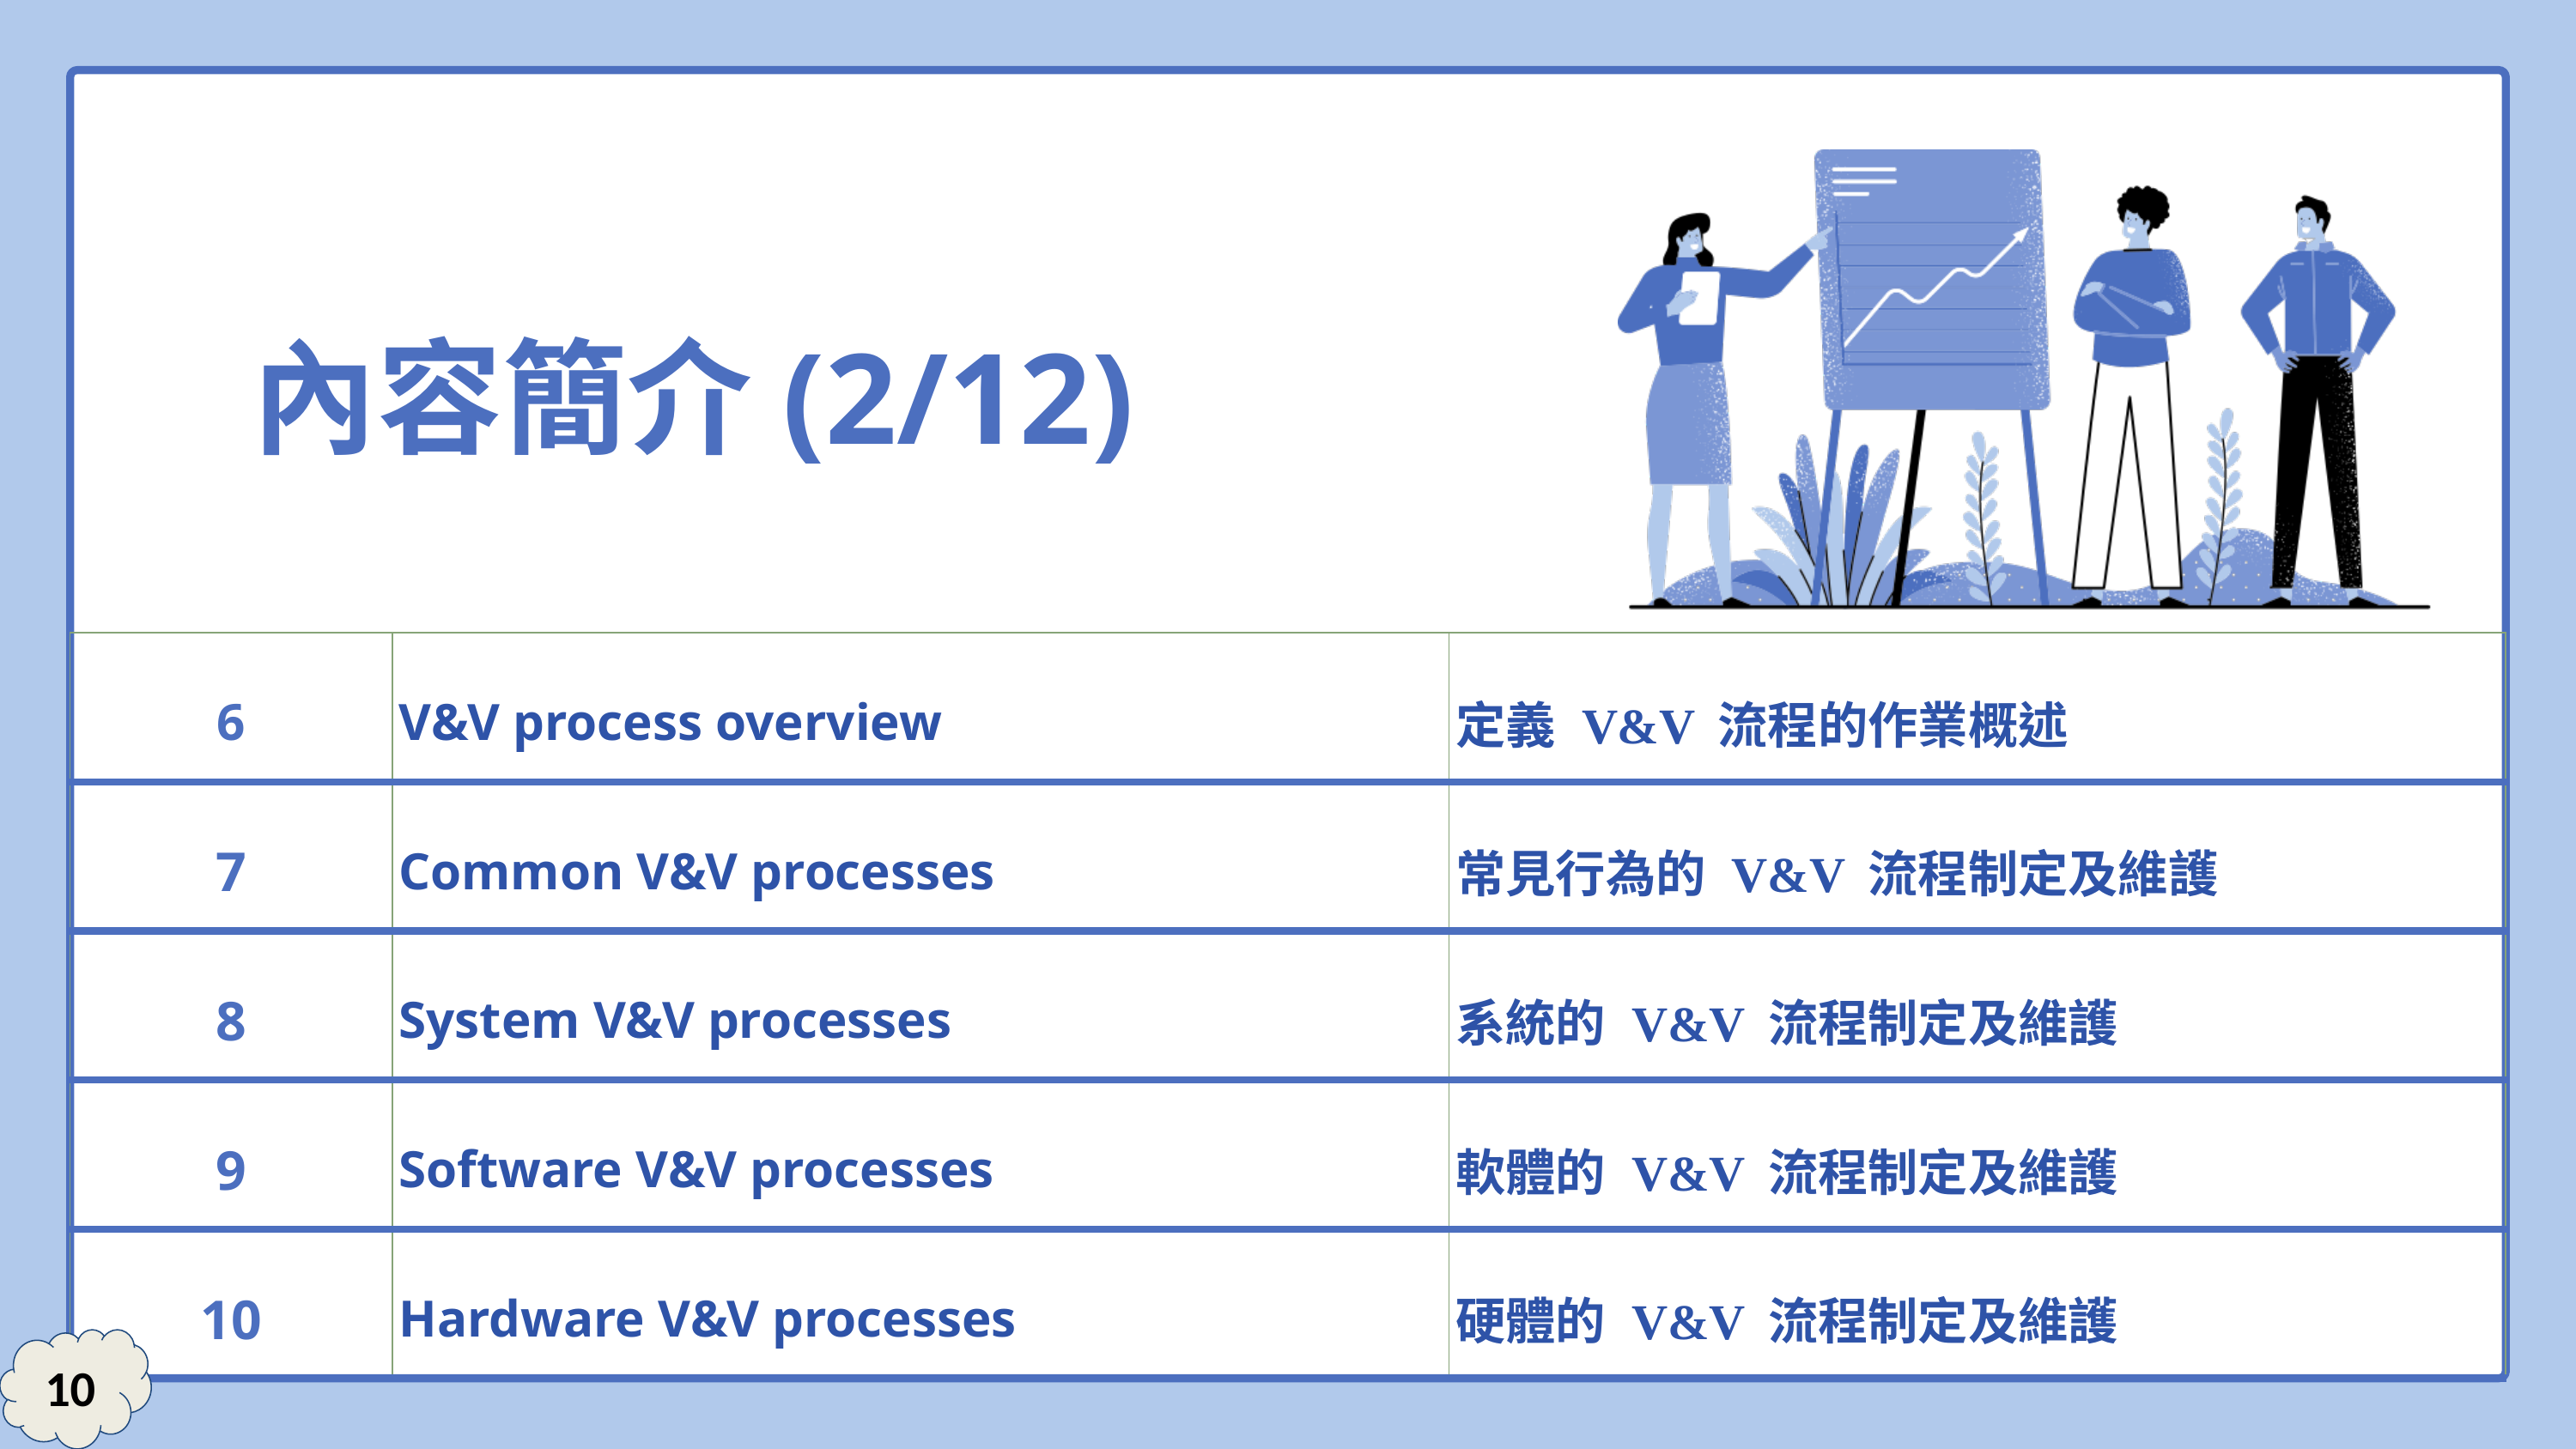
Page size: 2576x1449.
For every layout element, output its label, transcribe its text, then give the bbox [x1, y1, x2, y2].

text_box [70, 49, 2506, 1379]
text_box 10 [0, 1333, 152, 1449]
